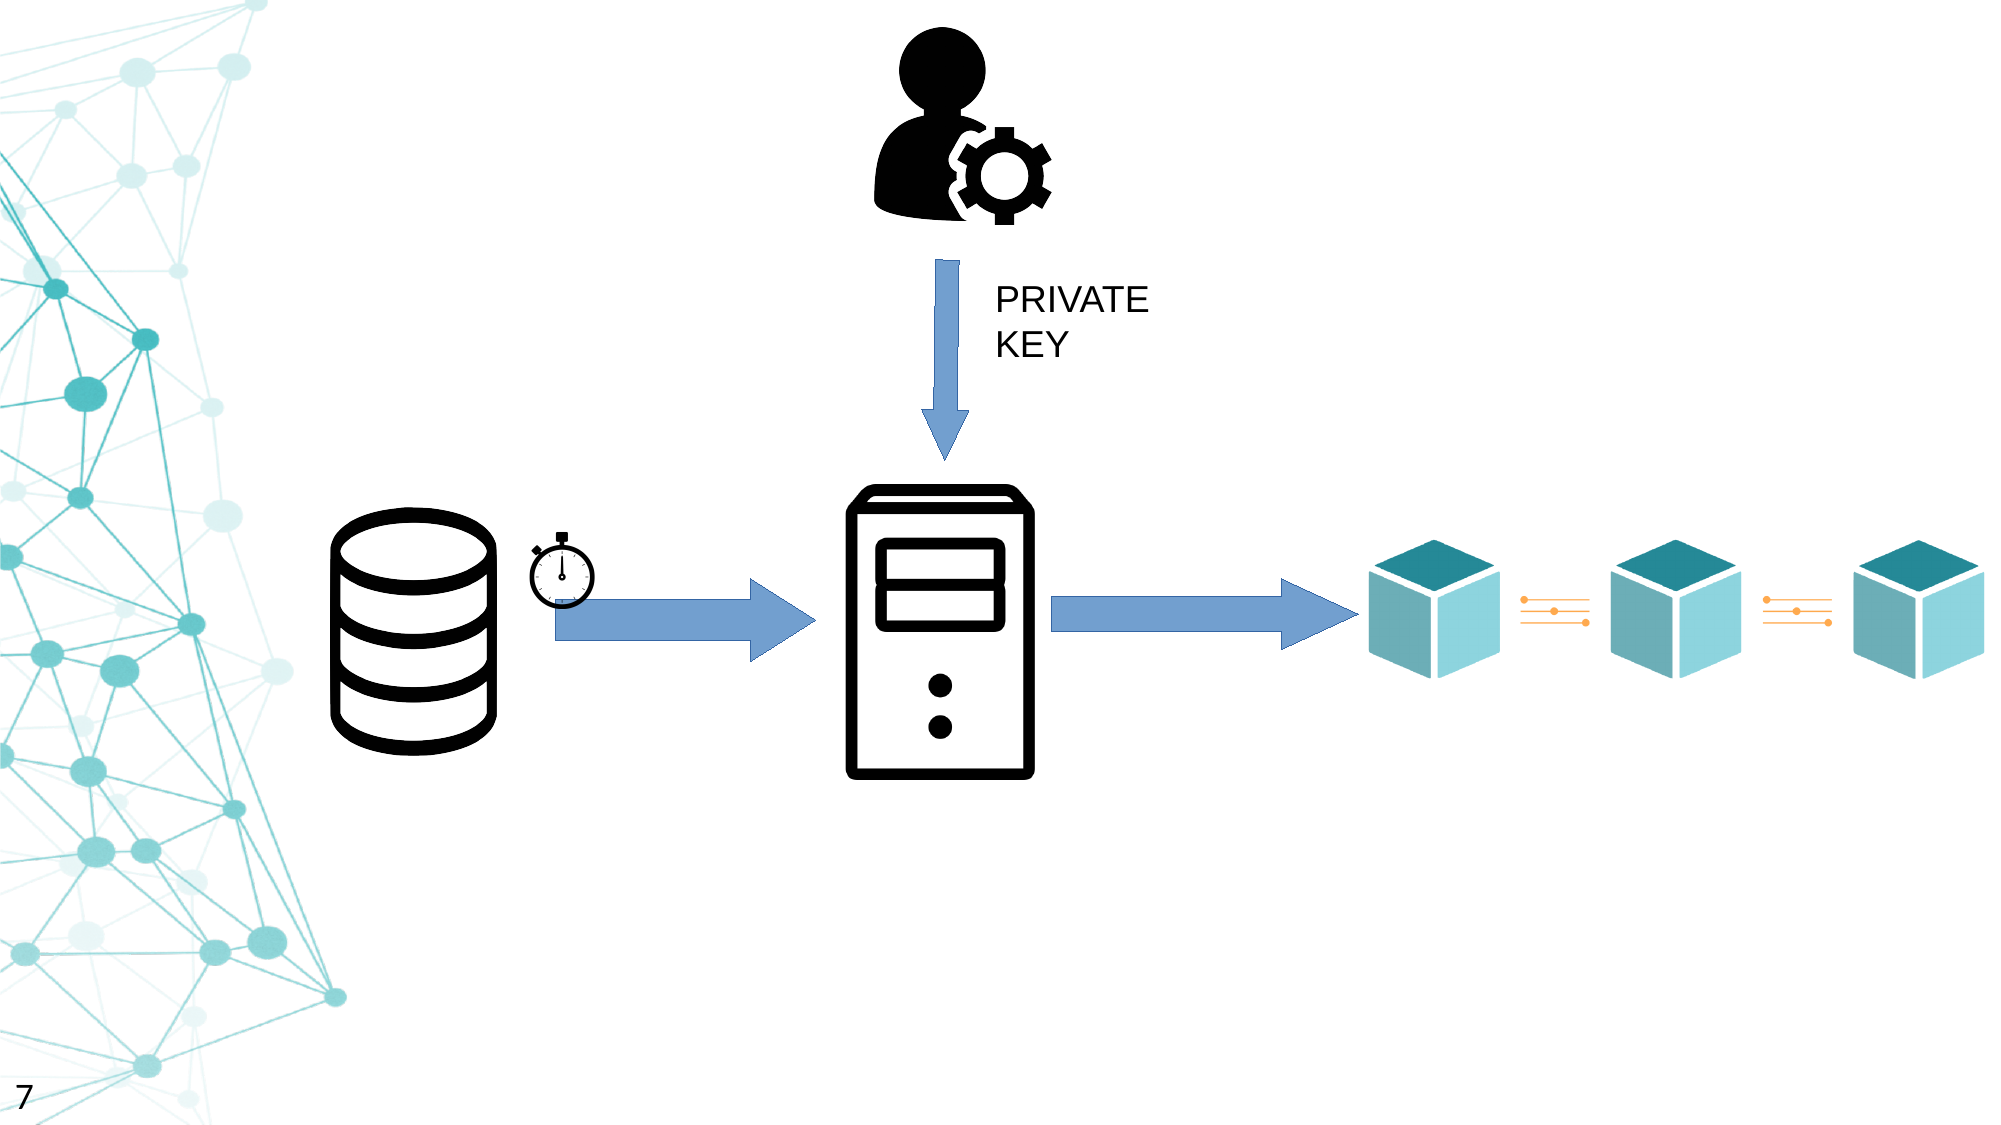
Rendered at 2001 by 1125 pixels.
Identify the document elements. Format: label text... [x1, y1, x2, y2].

picture [791, 483, 1088, 780]
text_box [1091, 578, 1345, 650]
picture [1350, 433, 2000, 798]
picture [0, 0, 737, 1124]
text_box 7 [0, 1064, 75, 1125]
text_box PRIVATE KEY [980, 267, 1181, 372]
text_box [741, 578, 786, 662]
text_box [921, 259, 969, 461]
picture [873, 26, 1052, 225]
